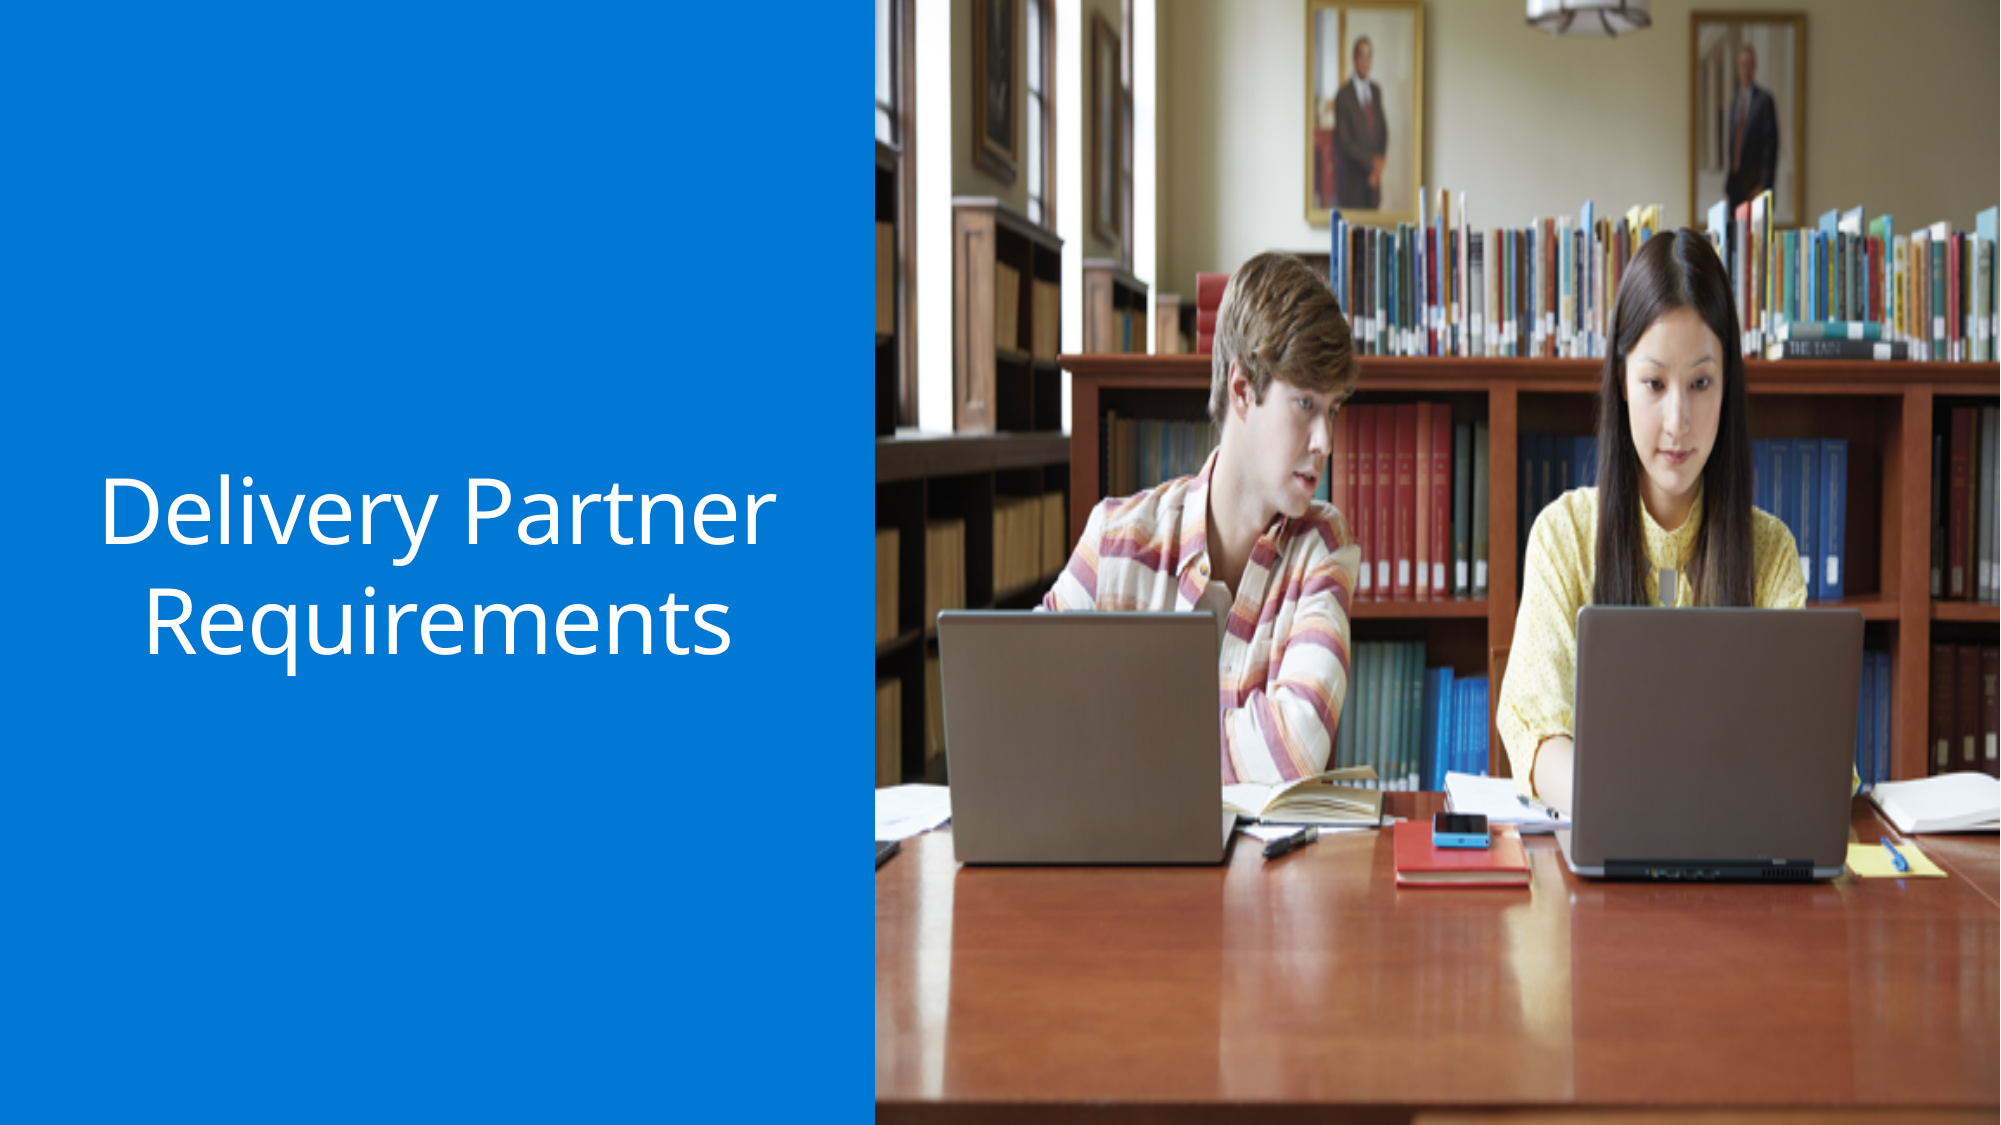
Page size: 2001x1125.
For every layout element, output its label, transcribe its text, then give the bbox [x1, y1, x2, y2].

picture [874, 0, 2000, 1125]
title Delivery Partner Requirements [44, 451, 831, 674]
